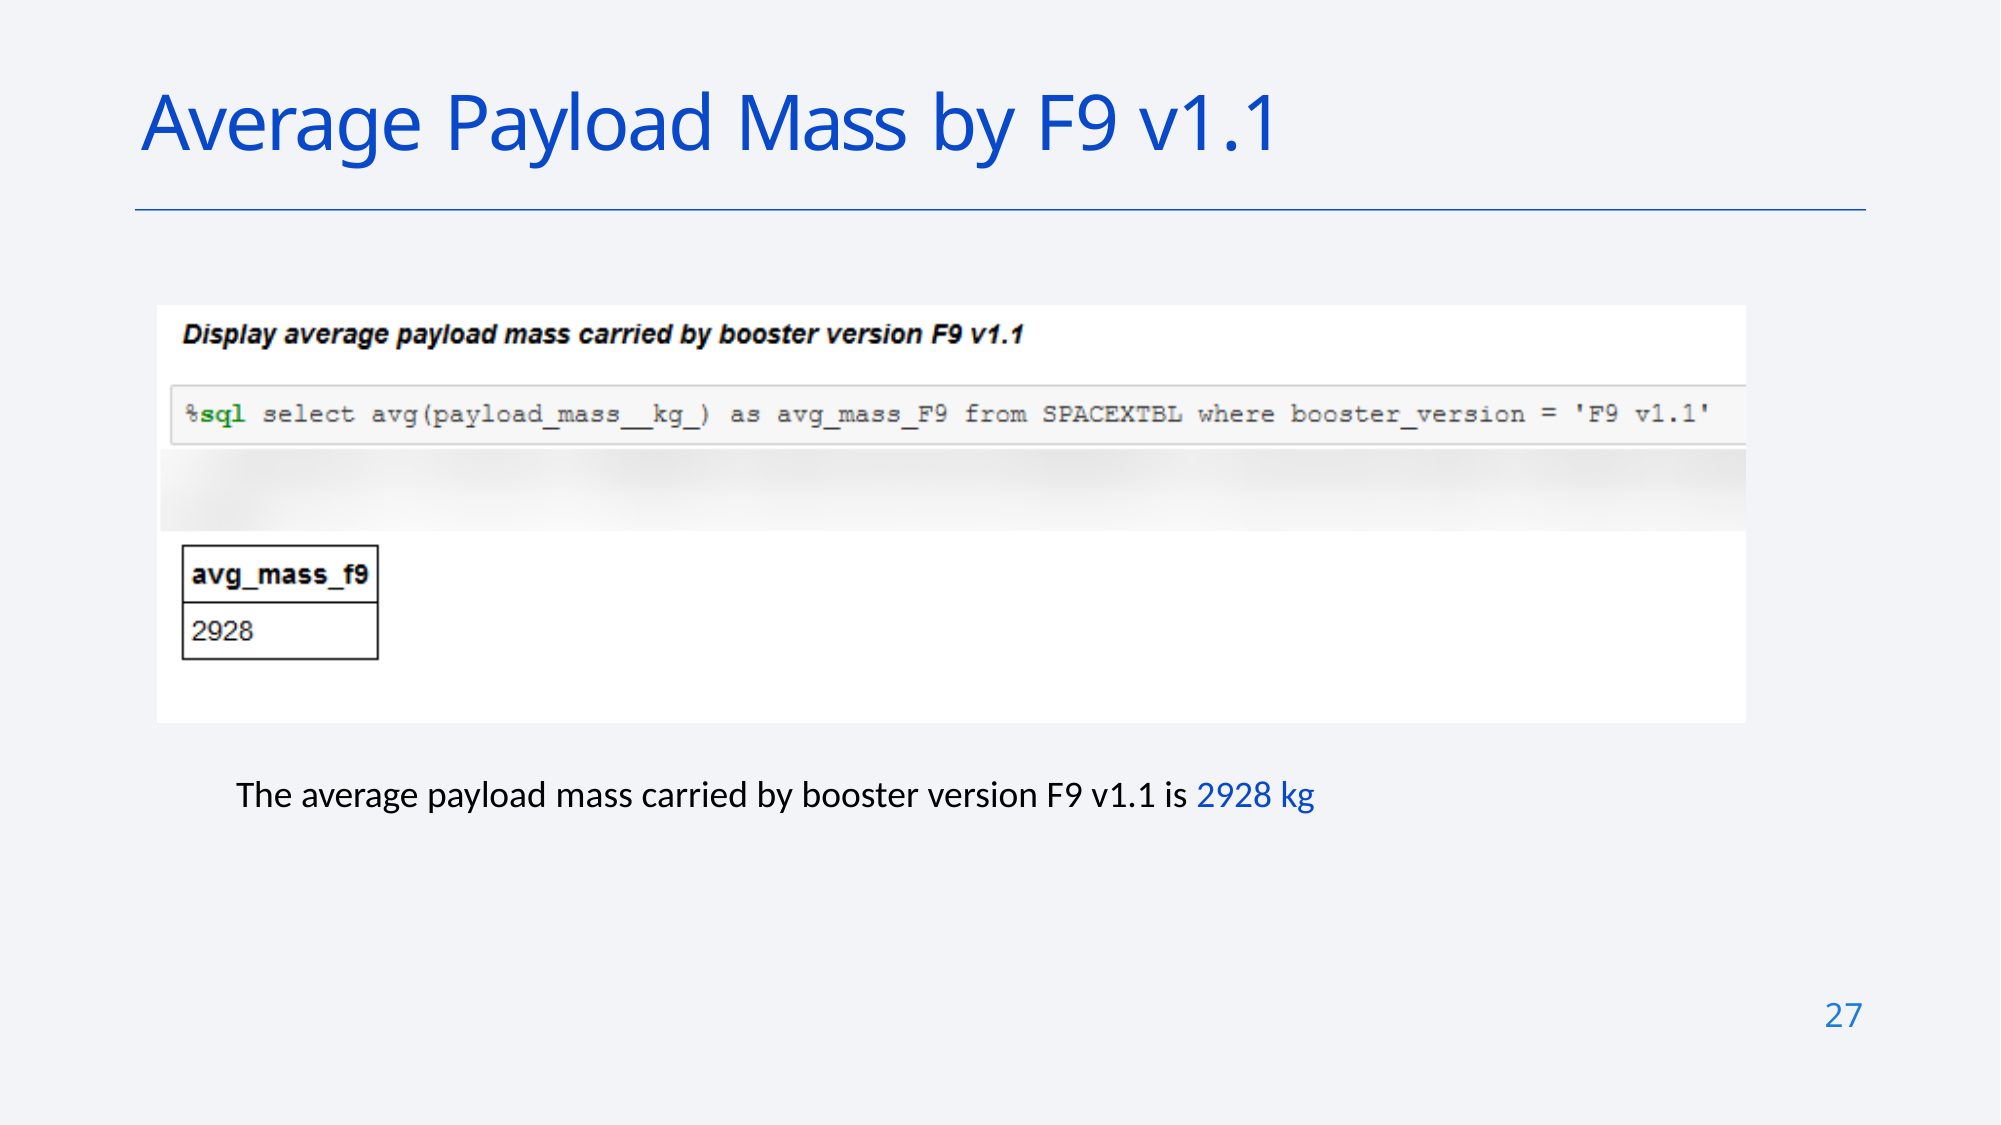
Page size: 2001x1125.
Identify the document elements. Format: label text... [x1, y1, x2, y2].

title Average Payload Mass by F9 v1.1 [139, 71, 1861, 262]
picture [0, 0, 2000, 1125]
slide_number 27 [1818, 1001, 1894, 1125]
text_box The average payload mass carried by booster version F9 v1.1 is 2928 kg [233, 767, 1320, 815]
